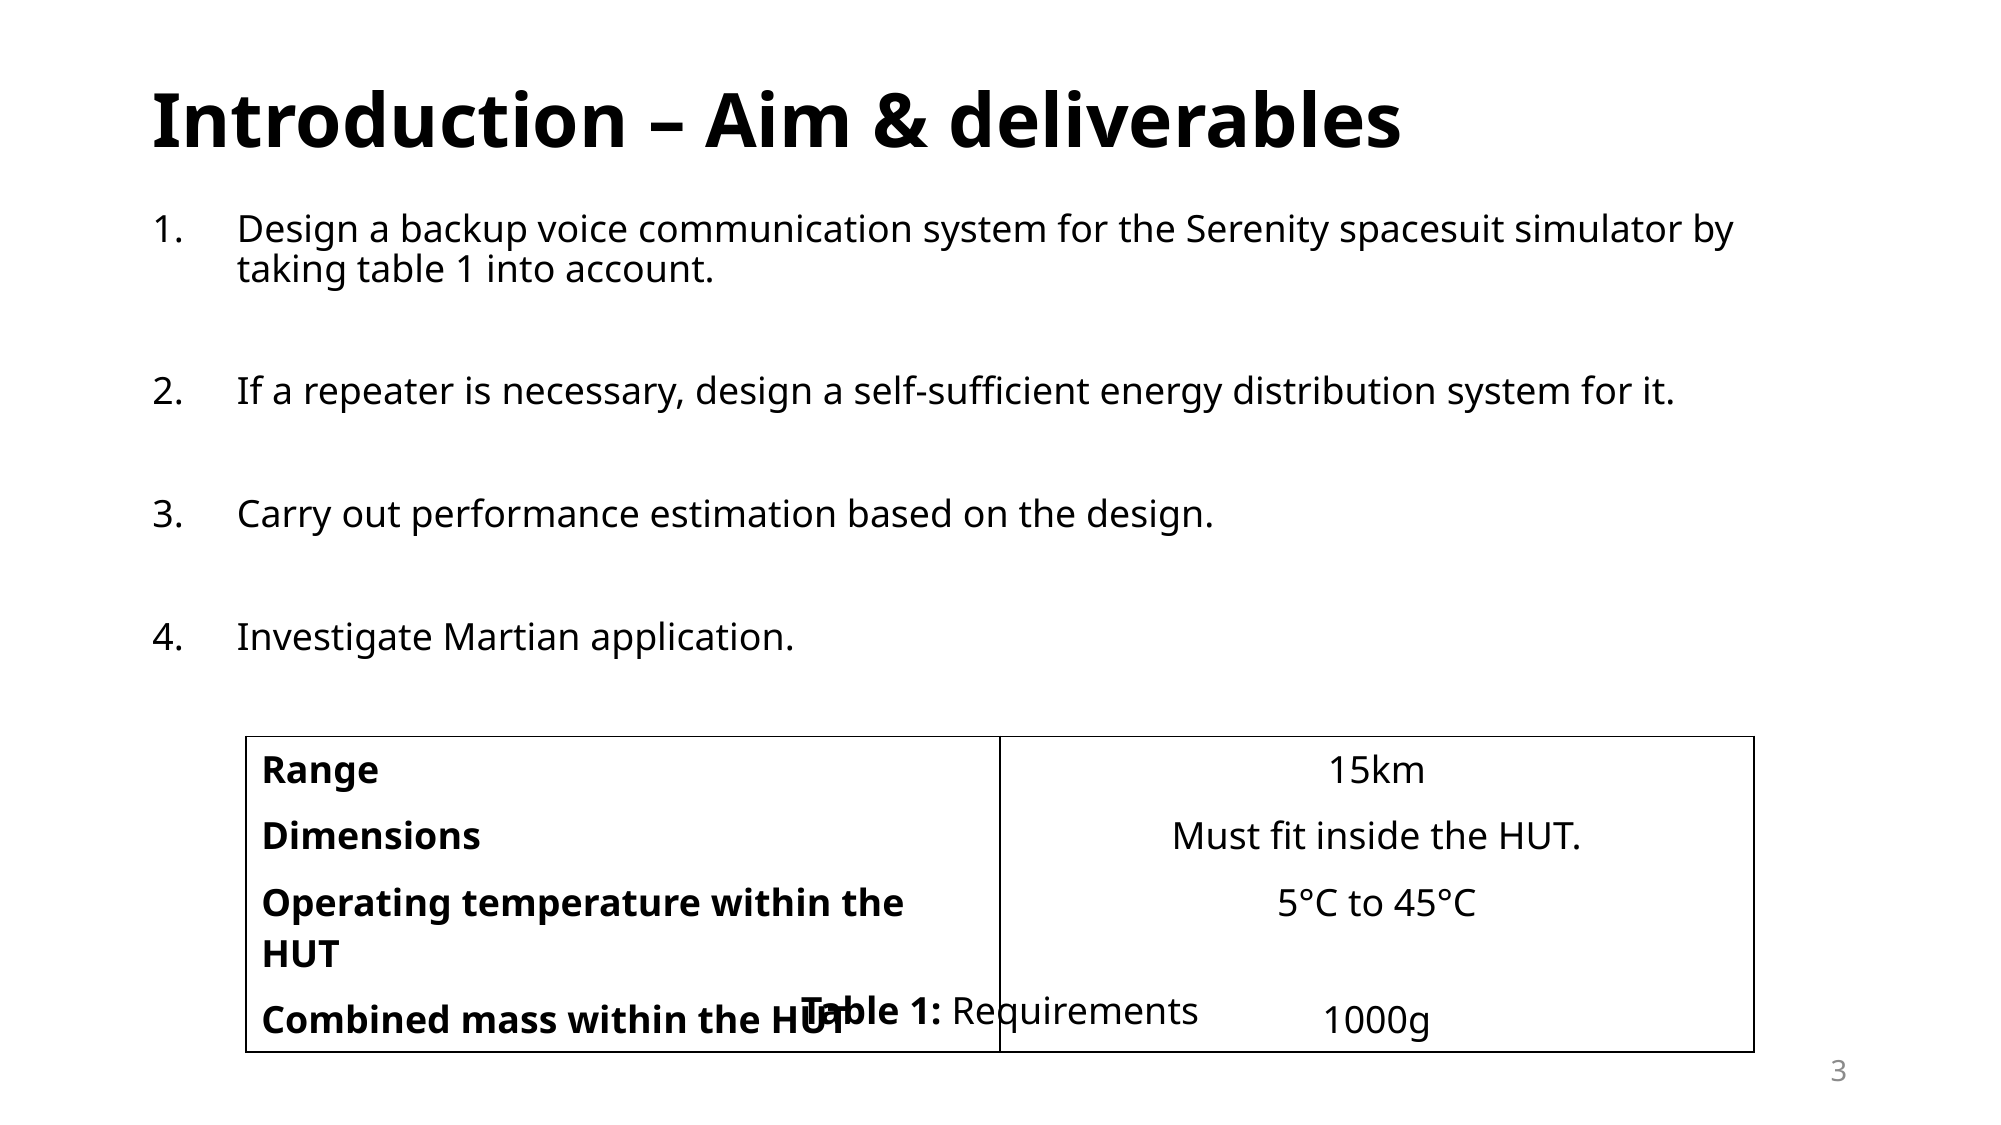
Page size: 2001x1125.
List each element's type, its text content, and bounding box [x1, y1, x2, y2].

title Introduction – Aim & deliverables [137, 59, 1863, 187]
table_cell Must fit inside the HUT. [1001, 803, 1753, 869]
table_cell Dimensions [247, 803, 999, 869]
table_header Range [247, 737, 999, 803]
text_box Table 1: Requirements [786, 979, 1214, 1040]
table_cell Combined mass within the HUT [247, 986, 999, 1051]
list Design a backup voice communication system for the Serenity spacesuit simulator by taking table 1 into account. If a repeater is necessary, design a self-sufficient energy distribution system for it. Carry out performance estimation based on the design. Investigate Martian application. [137, 202, 1863, 695]
table_cell Operating temperature within the HUT [247, 869, 999, 986]
table_cell 5°C to 45°C [1001, 869, 1753, 986]
table_header 15km [1001, 737, 1753, 803]
slide_number 3 [1412, 1042, 1863, 1103]
table_cell 1000g [1001, 986, 1753, 1051]
